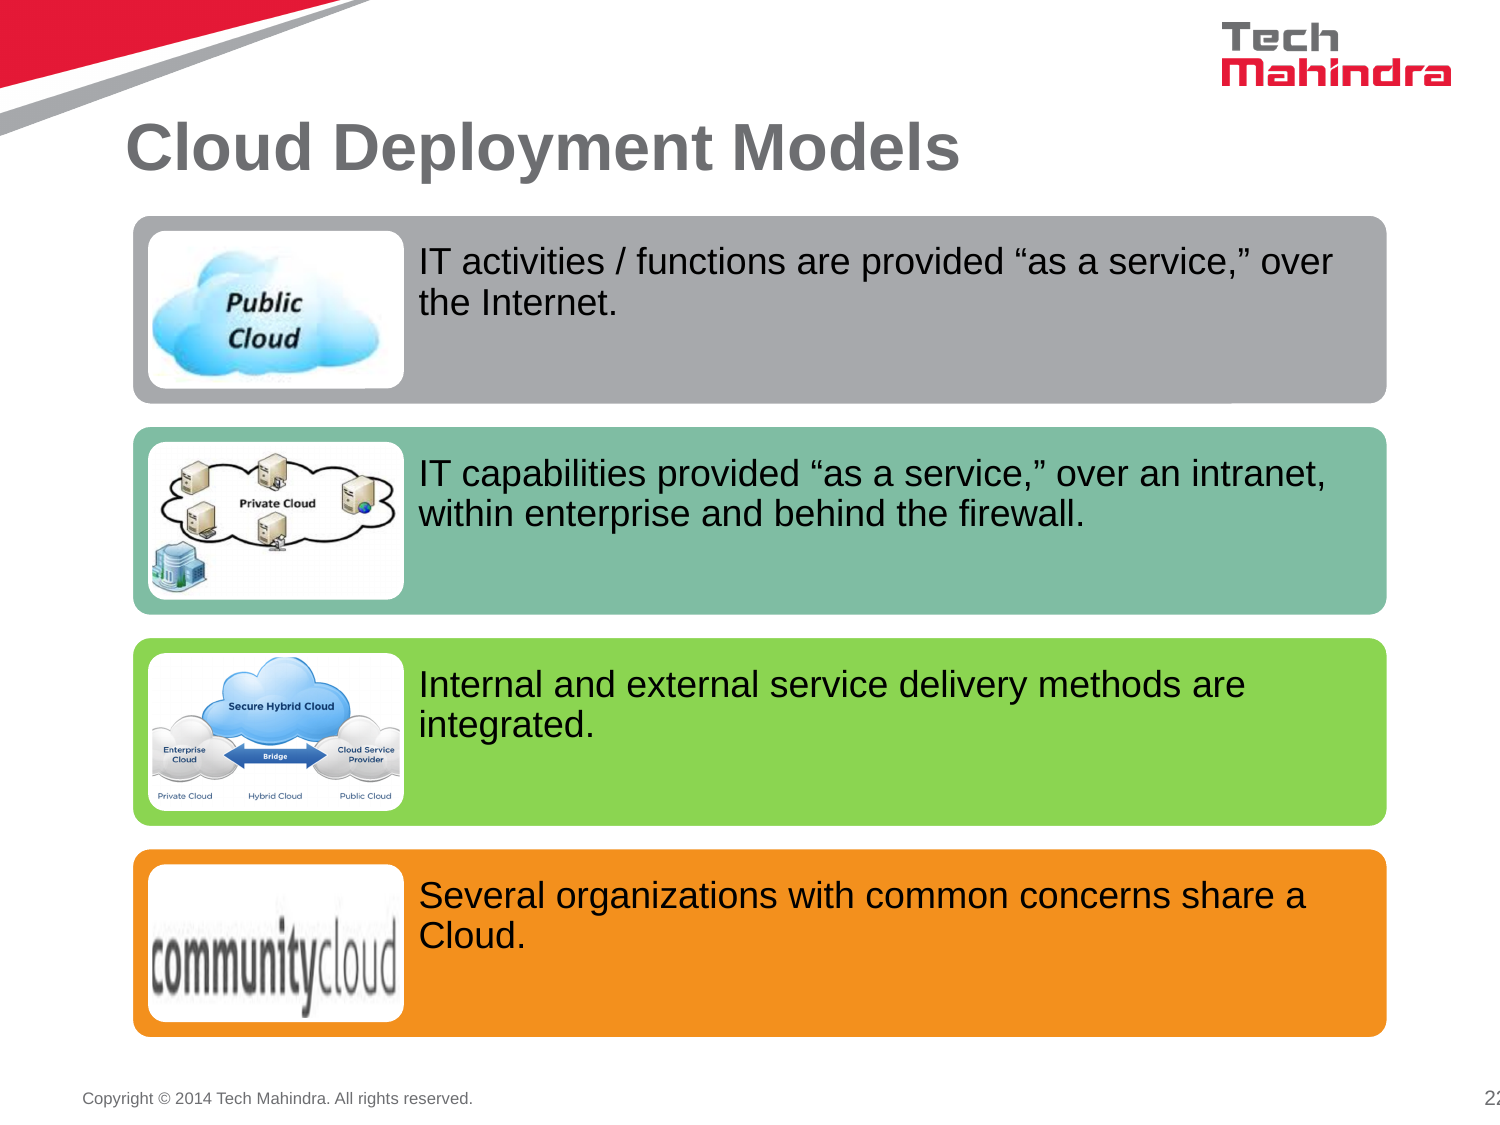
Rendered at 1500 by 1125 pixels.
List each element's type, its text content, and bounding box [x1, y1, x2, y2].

text_box Cloud Deployment Models [110, 95, 1346, 190]
picture [1222, 22, 1451, 86]
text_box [130, 213, 1389, 1040]
picture [0, 0, 373, 136]
